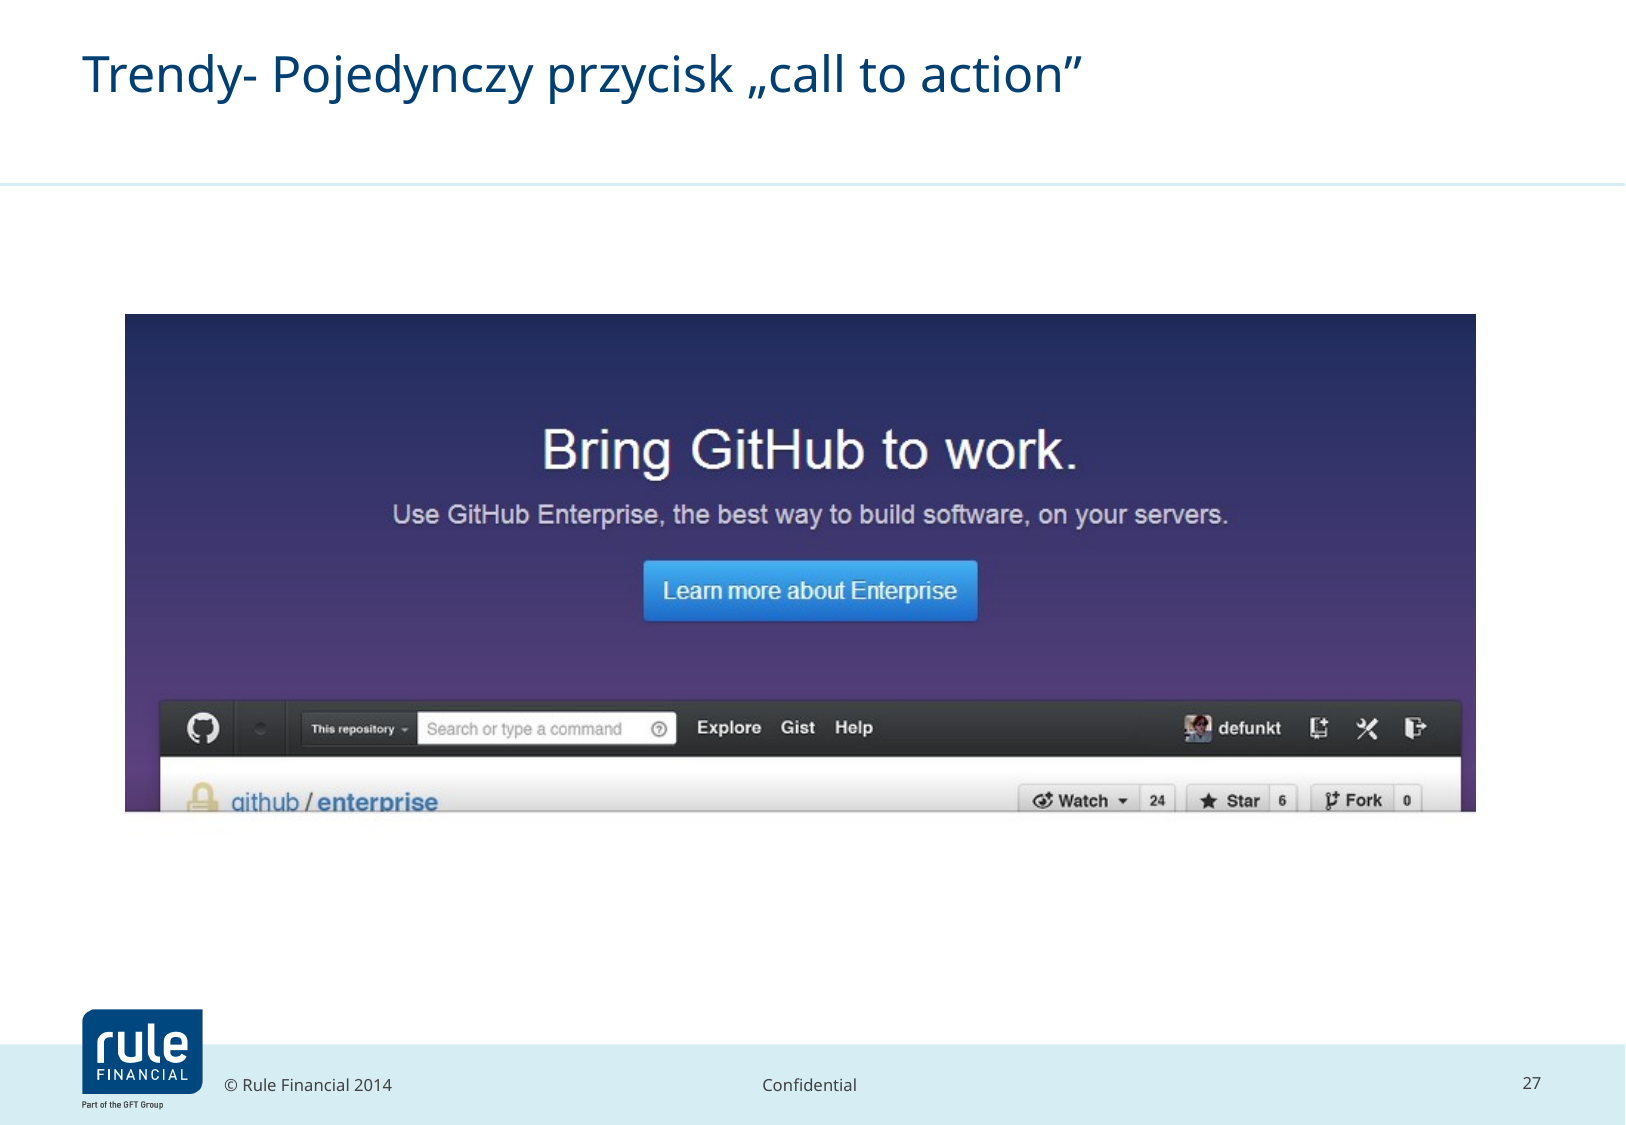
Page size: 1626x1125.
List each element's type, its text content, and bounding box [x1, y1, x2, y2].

title Trendy- Pojedynczy przycisk „call to action” [82, 42, 1545, 177]
picture [80, 1005, 205, 1113]
picture [125, 314, 1476, 847]
